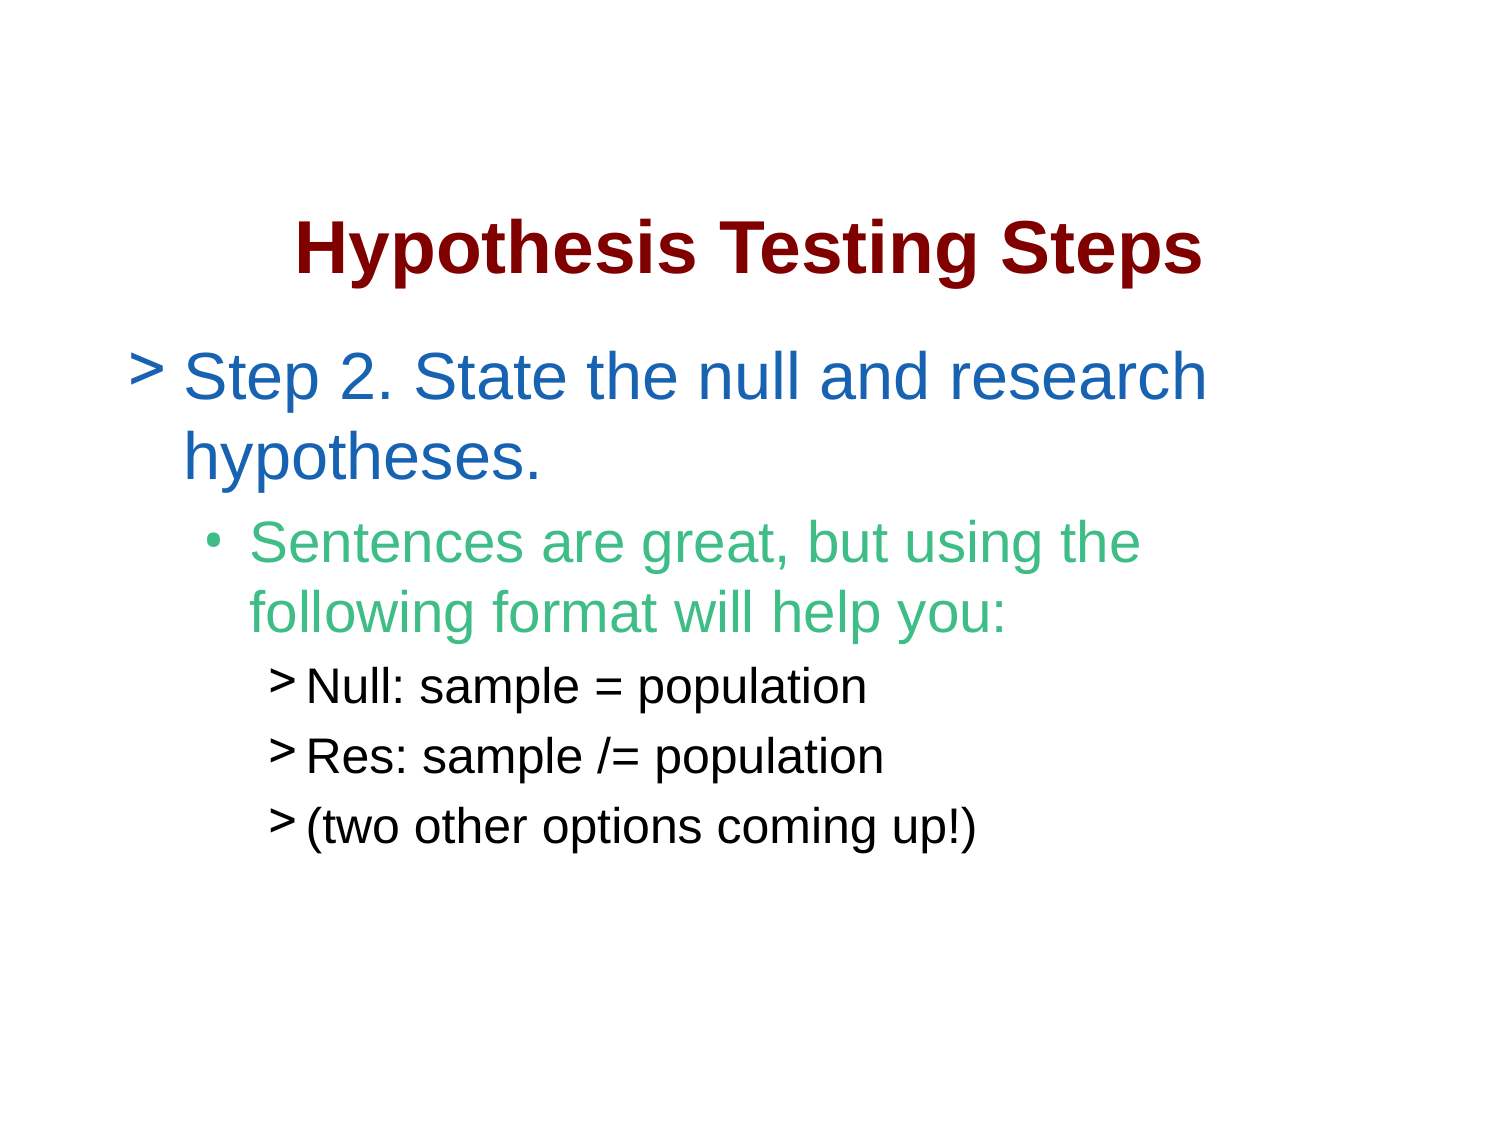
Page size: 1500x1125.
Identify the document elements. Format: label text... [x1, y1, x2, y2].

title Hypothesis Testing Steps [112, 199, 1388, 288]
list Step 2. State the null and research hypotheses. Sentences are great, but using the following format will help you: Null: sample = population Res: sample /= population (two other options coming up!) [112, 324, 1388, 1001]
